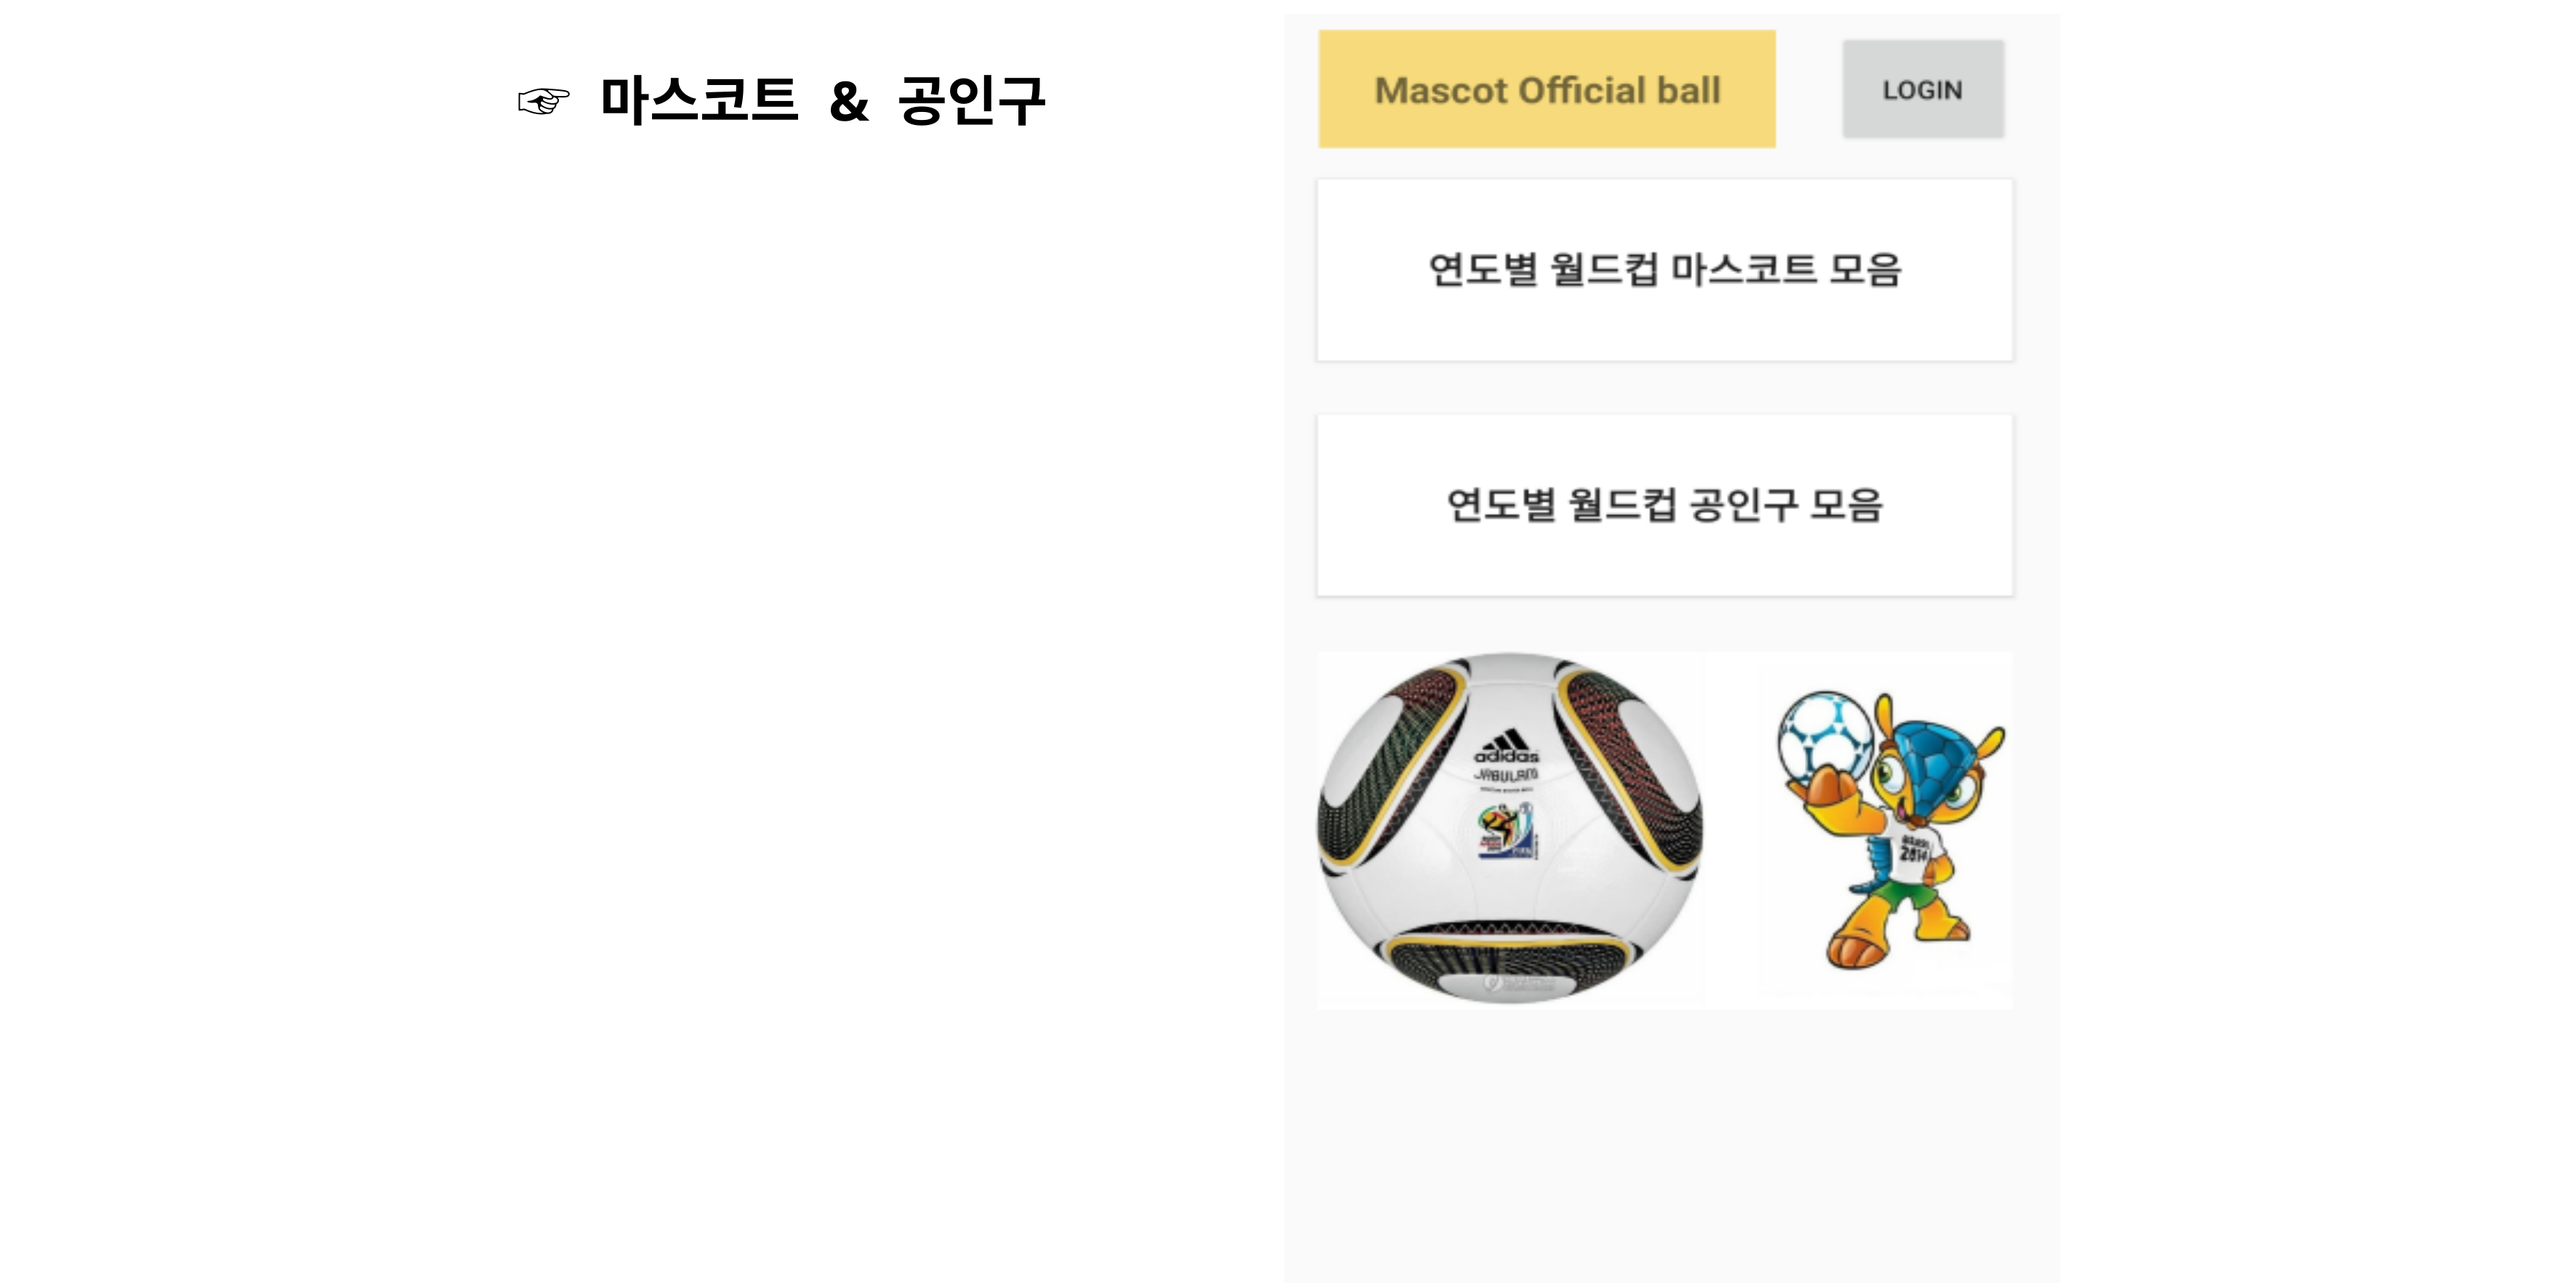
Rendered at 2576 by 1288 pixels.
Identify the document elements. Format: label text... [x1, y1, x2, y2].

picture [1284, 14, 2061, 1283]
title ☞ 마스코트 & 공인구 [506, 16, 1204, 190]
